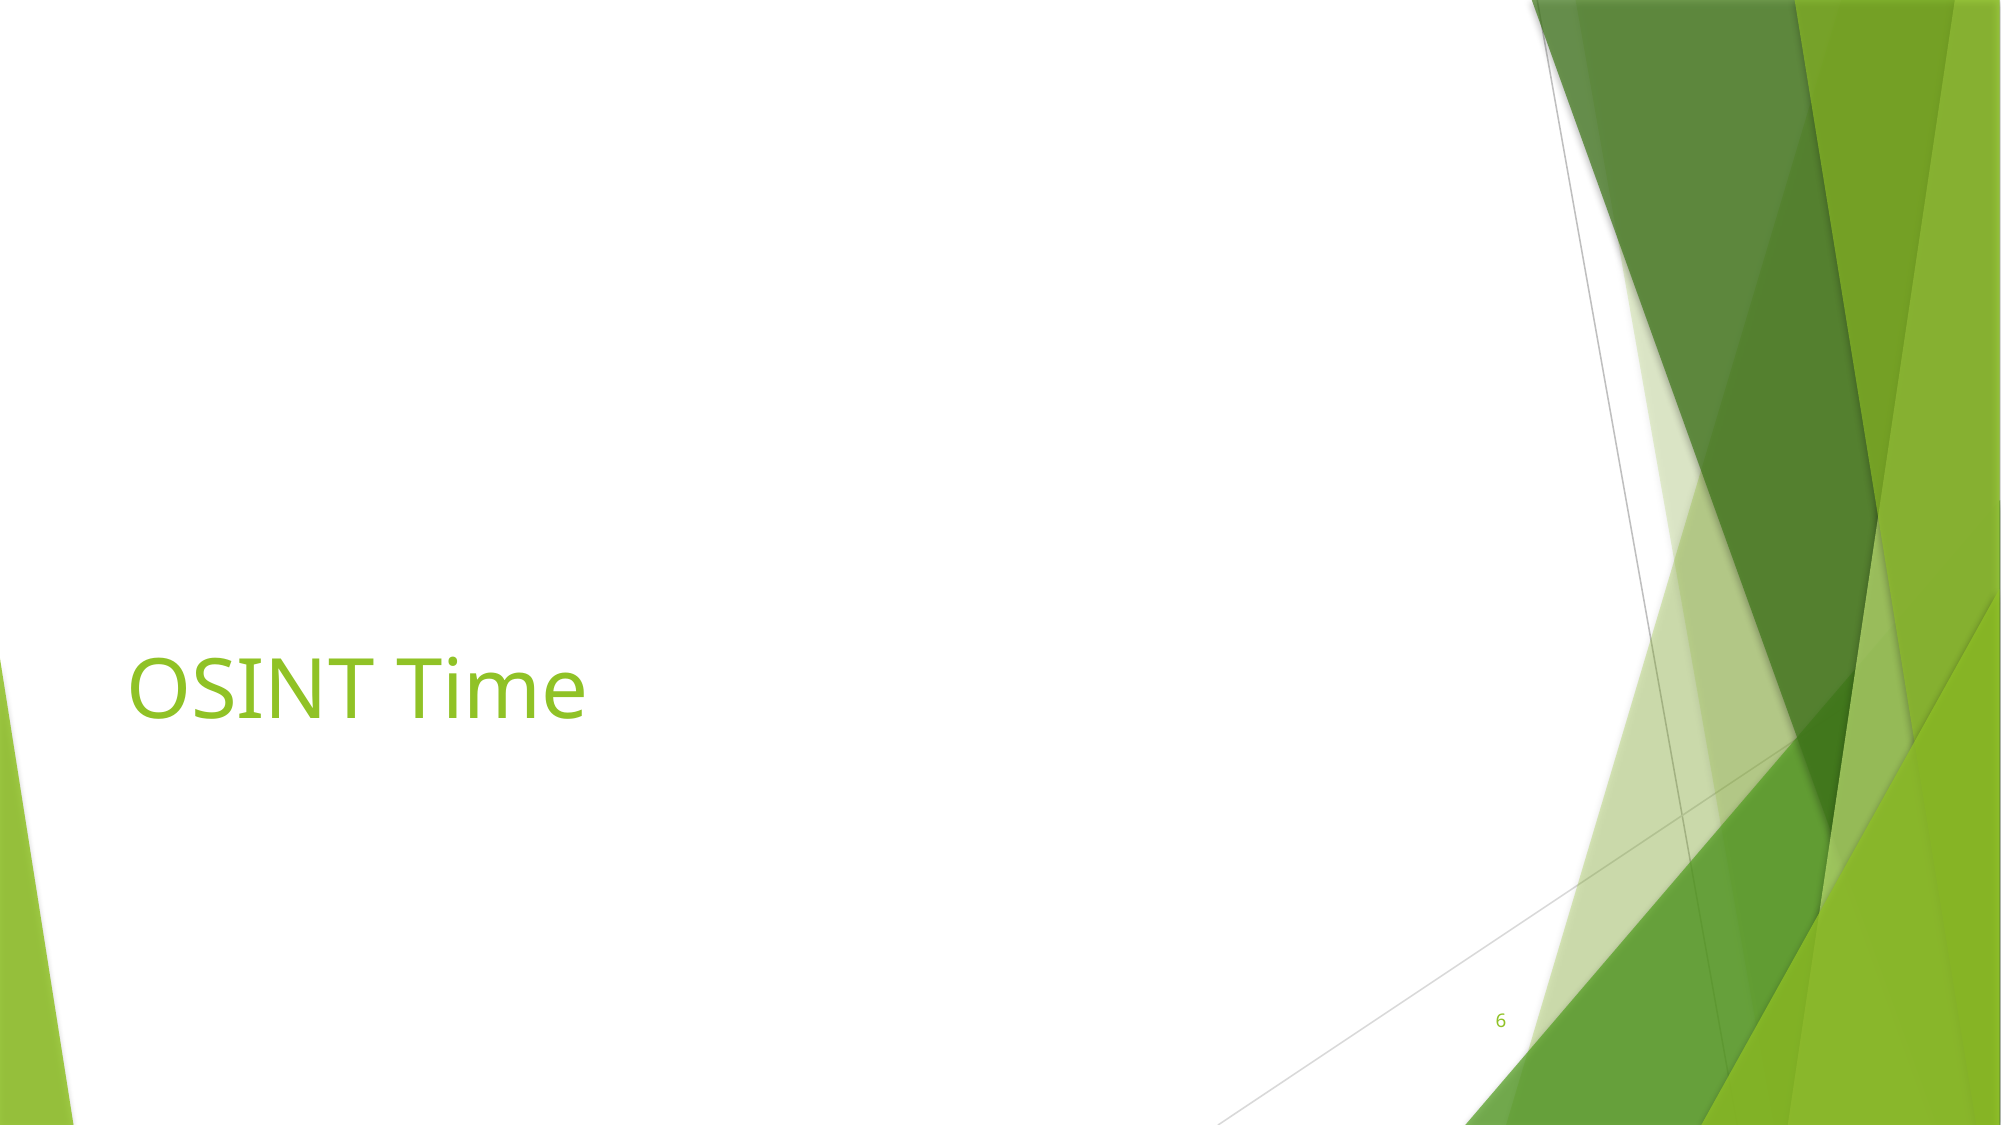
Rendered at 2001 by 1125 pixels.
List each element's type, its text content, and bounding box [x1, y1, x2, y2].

title OSINT Time [111, 443, 1522, 743]
slide_number 6 [1409, 991, 1522, 1051]
